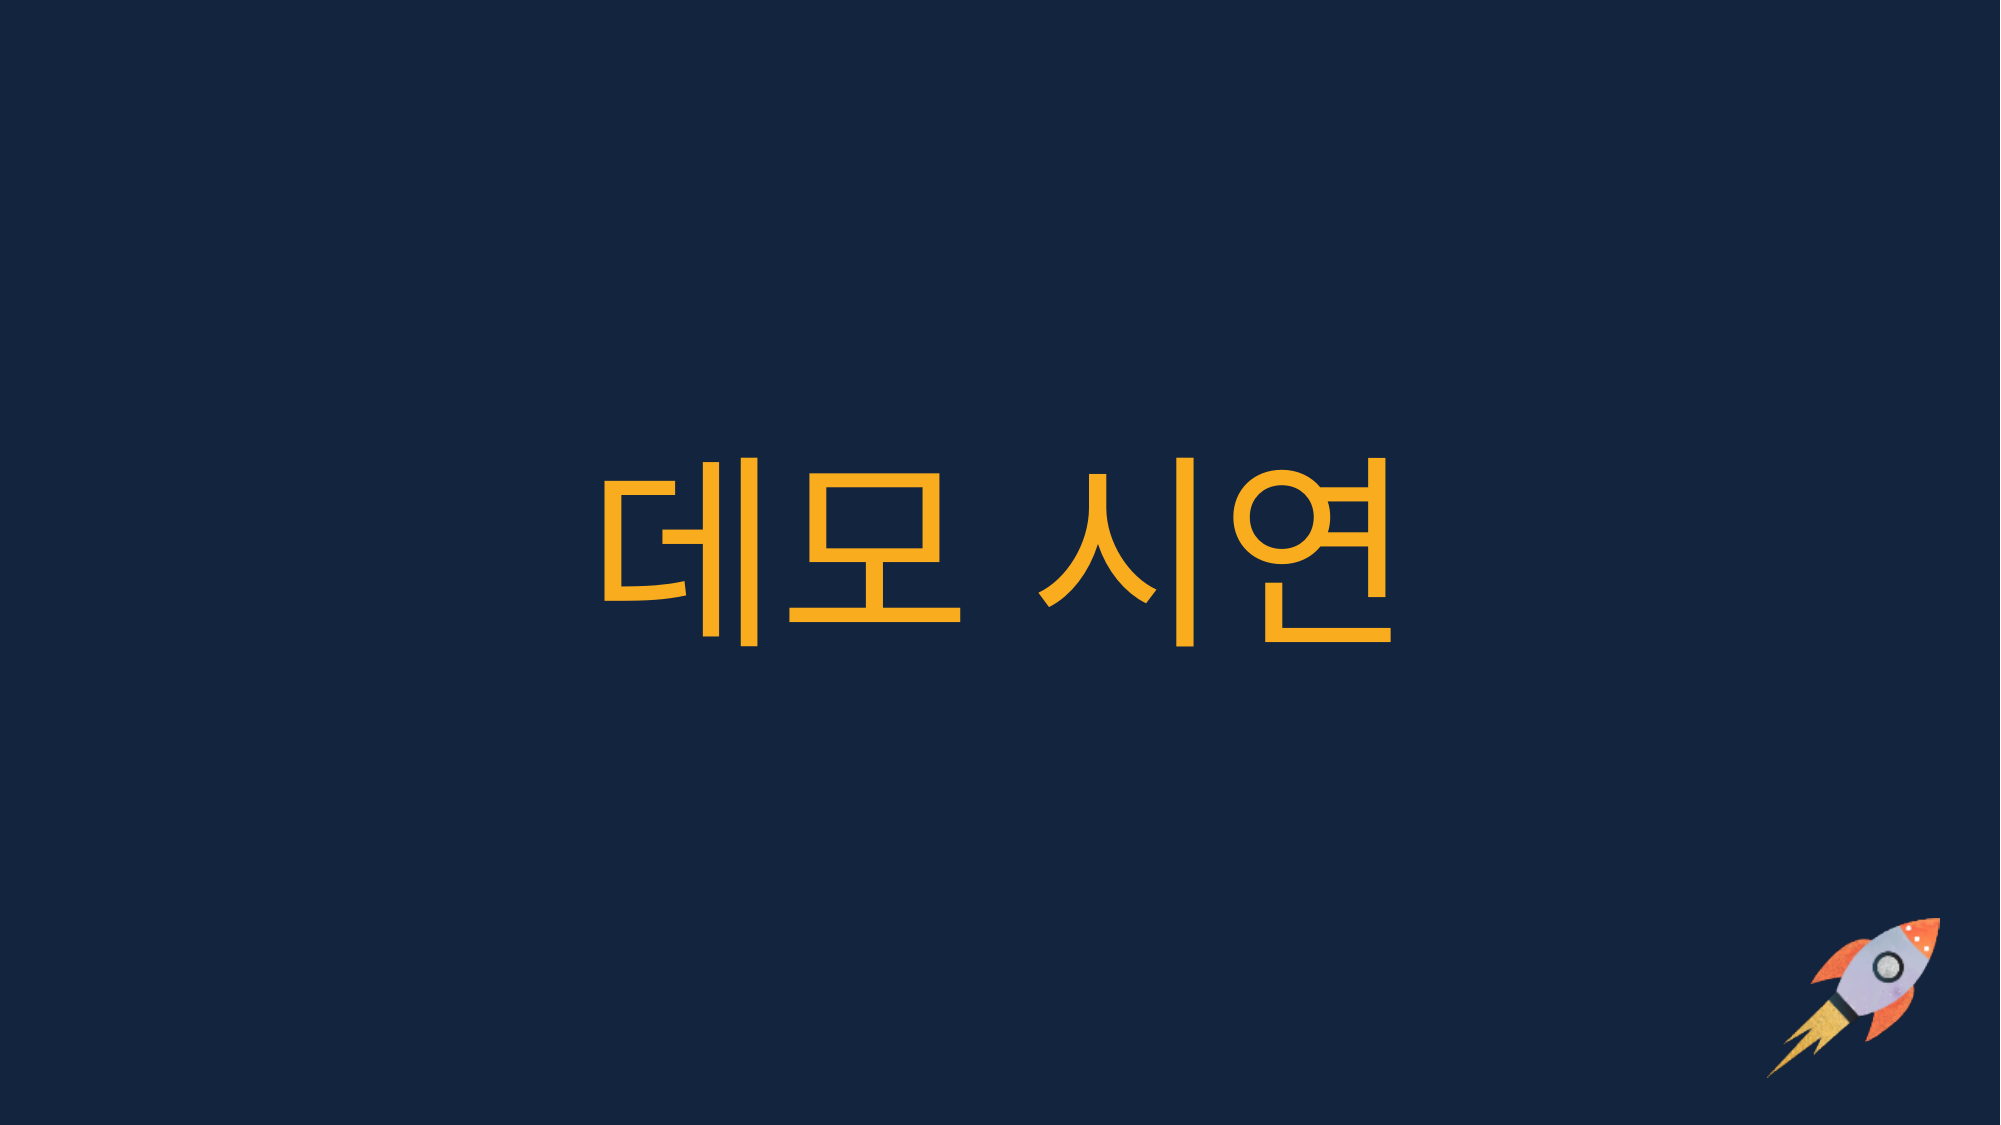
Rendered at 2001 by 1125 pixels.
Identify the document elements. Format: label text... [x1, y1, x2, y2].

picture [1767, 918, 1940, 1078]
text_box 데모 시연 [410, 486, 1590, 639]
